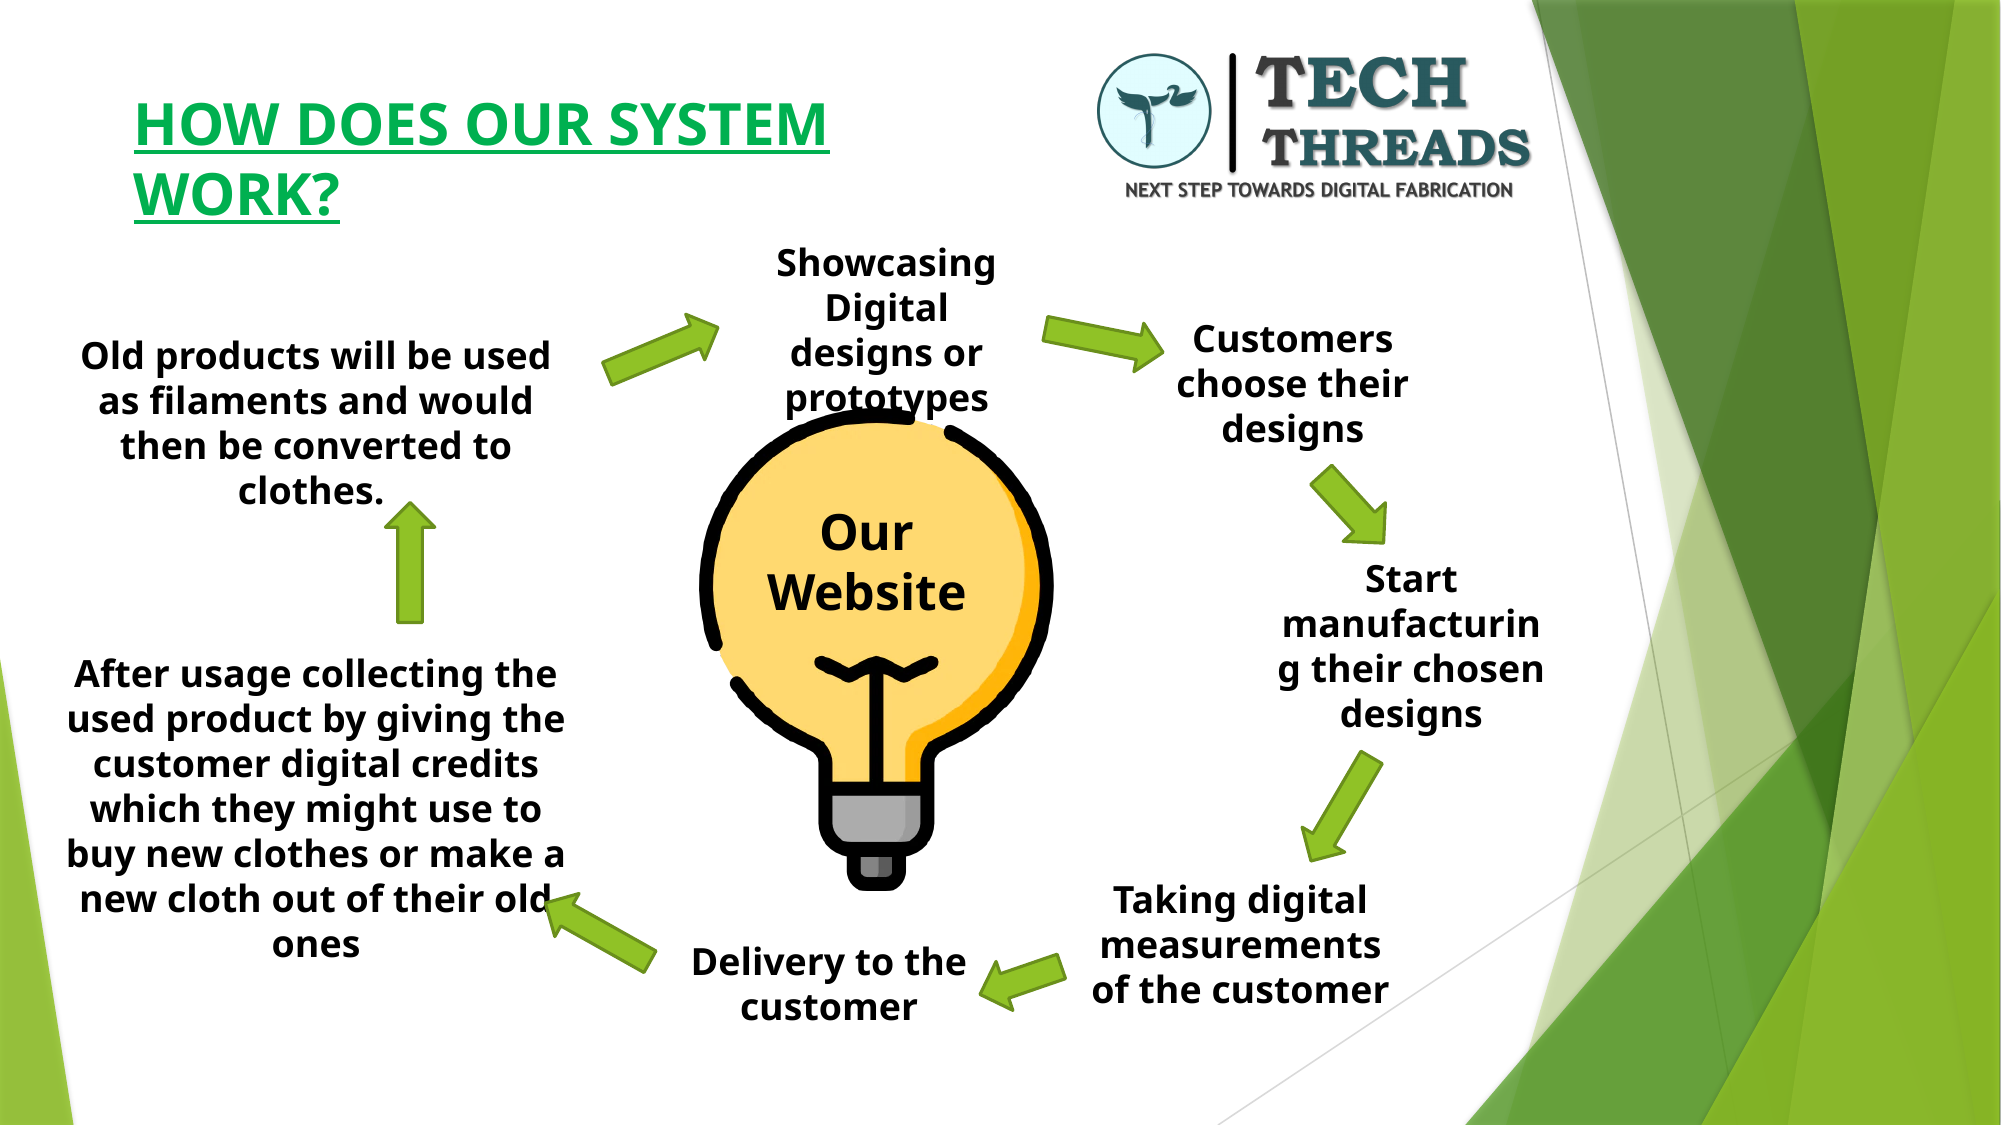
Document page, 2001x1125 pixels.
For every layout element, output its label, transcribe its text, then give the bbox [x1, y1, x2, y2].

text_box Showcasing Digital designs or prototypes [733, 231, 1041, 406]
text_box [1041, 315, 1165, 374]
text_box [1300, 749, 1384, 863]
text_box HOW DOES OUR SYSTEM WORK? [118, 79, 1010, 235]
text_box Delivery to the customer [658, 930, 1000, 1035]
text_box [383, 501, 437, 625]
picture [1096, 15, 1566, 216]
text_box [543, 891, 658, 974]
text_box Start manufacturing their chosen designs [1257, 548, 1566, 743]
text_box [978, 952, 1068, 1012]
text_box [1309, 464, 1387, 545]
text_box Taking digital measurements of the customer [1069, 868, 1412, 1019]
text_box [601, 312, 720, 387]
text_box Customers choose their designs [1139, 307, 1447, 458]
text_box Old products will be used as filaments and would then be converted to clothes. [40, 325, 593, 520]
picture [634, 407, 1118, 892]
text_box After usage collecting the used product by giving the customer digital credits which they might use to buy new clothes or make a new cloth out of their old ones [40, 642, 593, 973]
